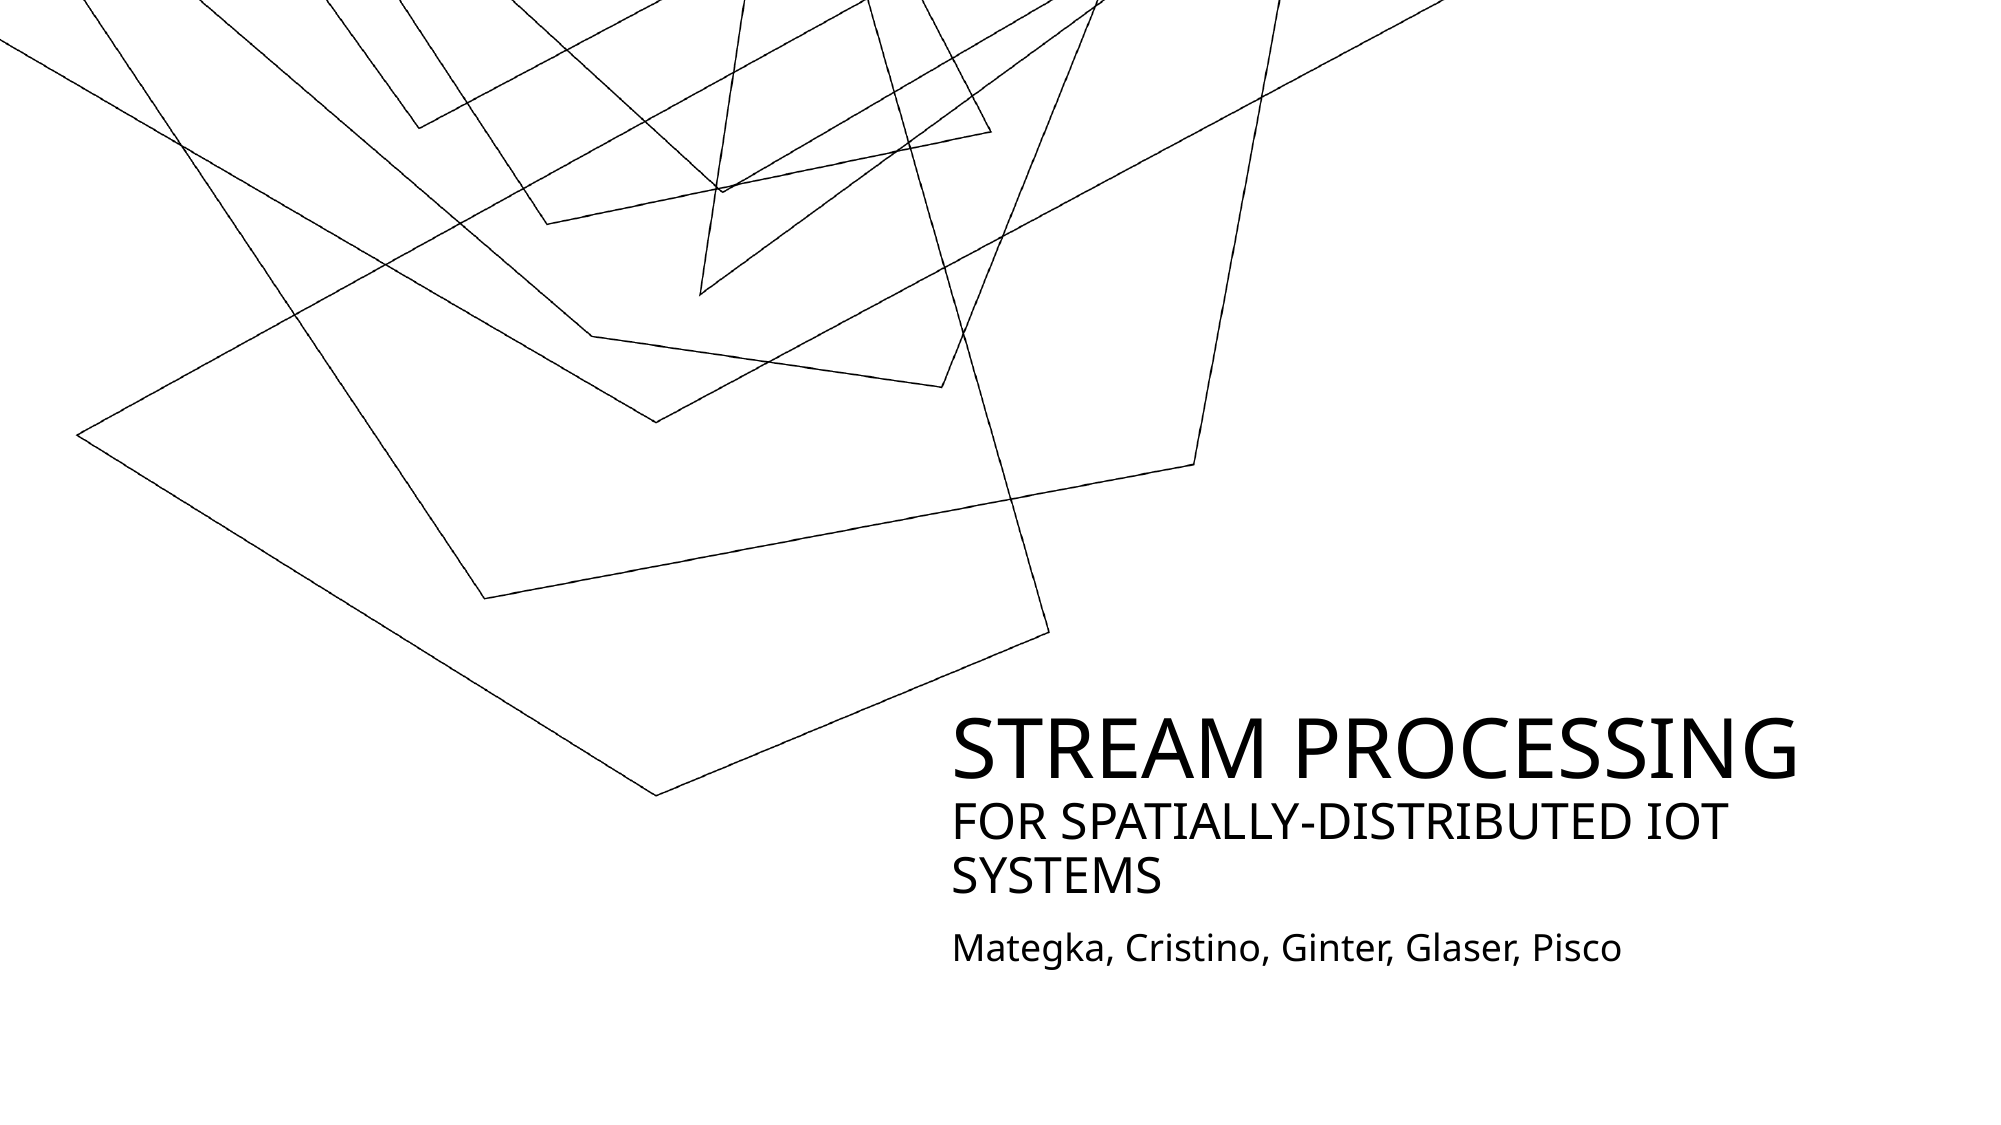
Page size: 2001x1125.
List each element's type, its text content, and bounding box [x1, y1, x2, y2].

picture [0, 0, 1557, 830]
subtitle Mategka, Cristino, Ginter, Glaser, Pisco [936, 916, 1864, 982]
title Stream Processing for spatially-distributed IoT Systems [936, 727, 1908, 912]
